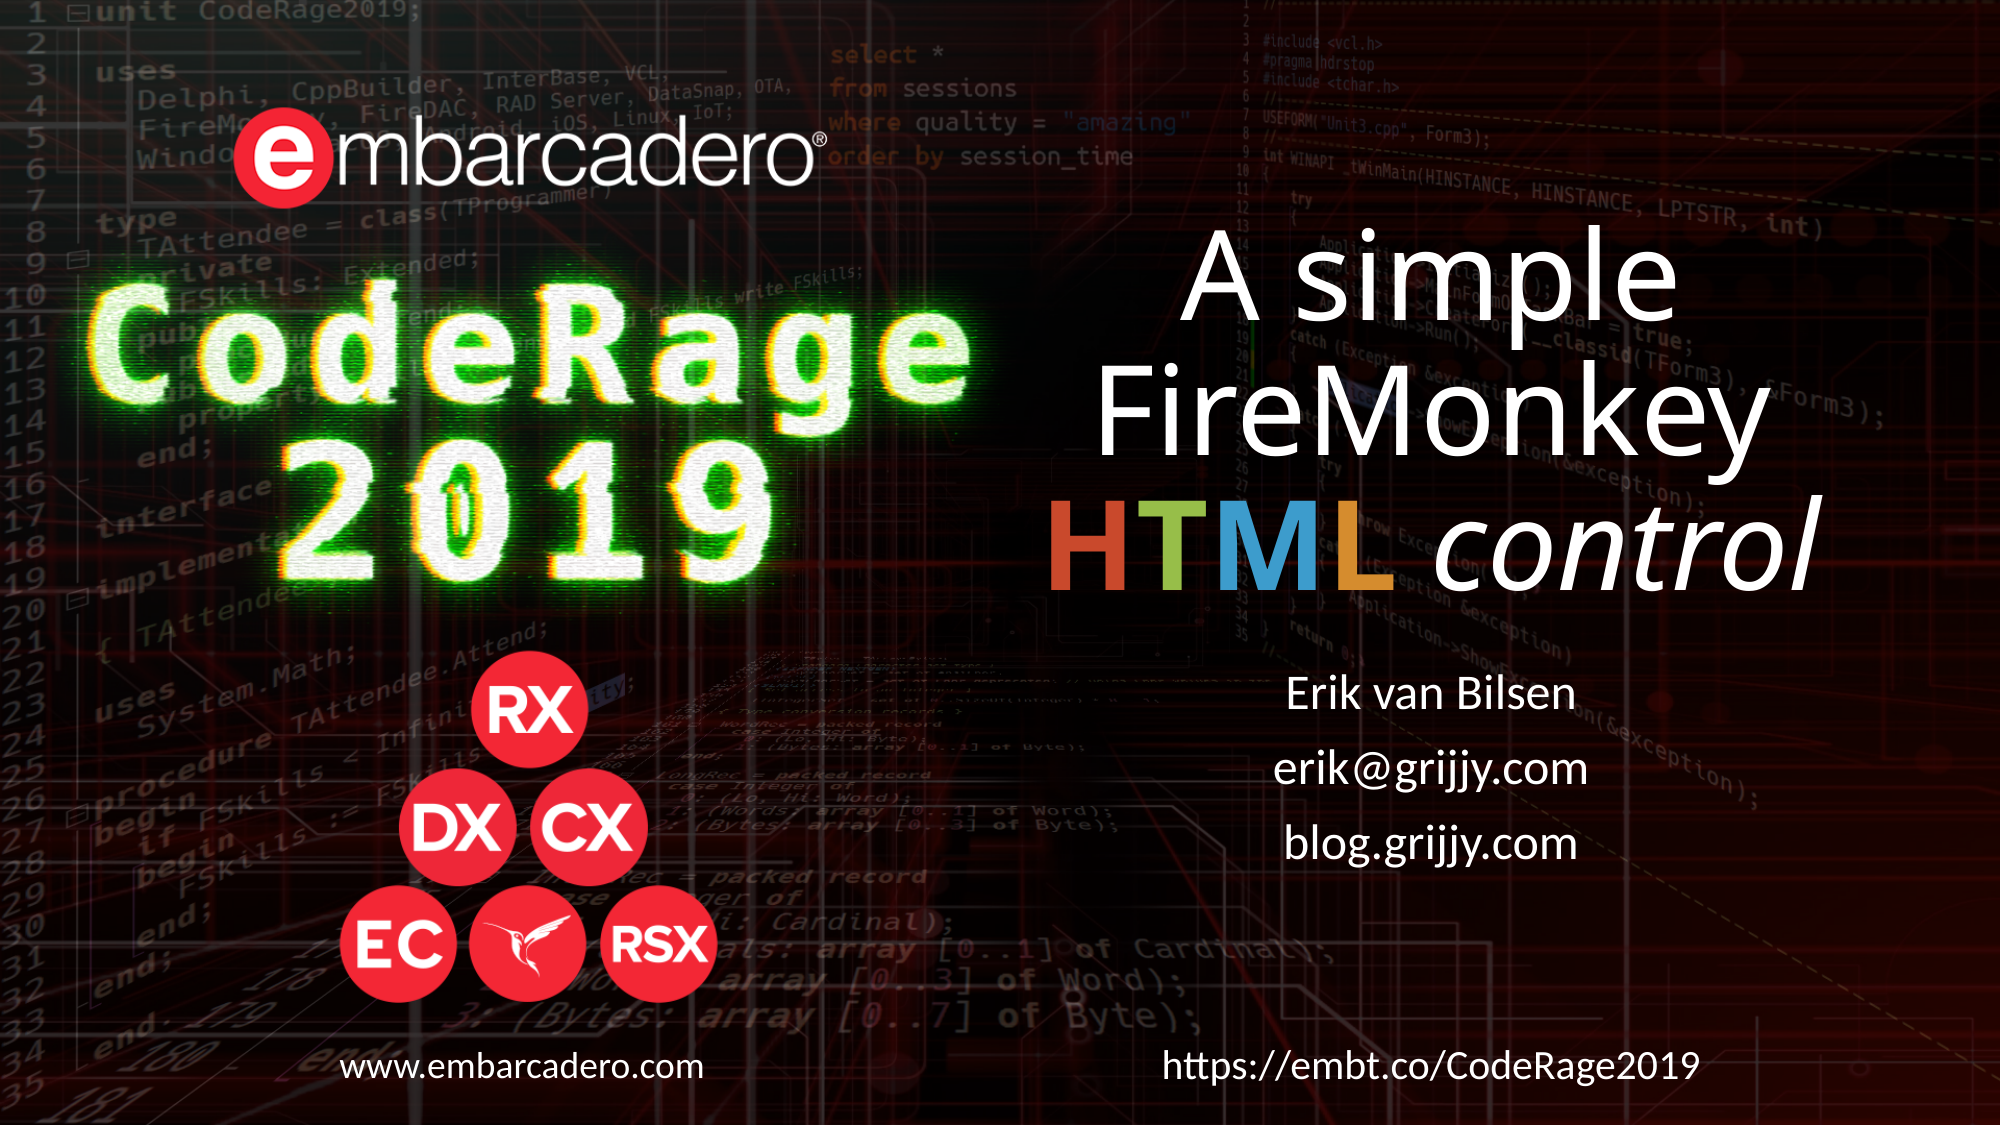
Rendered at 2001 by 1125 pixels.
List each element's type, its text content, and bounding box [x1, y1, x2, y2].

title A simple FireMonkey HTML control [999, 184, 1863, 625]
text_box https://embt.co/CodeRage2019 [1093, 1033, 1769, 1093]
picture [0, 0, 2000, 1125]
subtitle Erik van Bilsen erik@grijjy.com blog.grijjy.com [999, 658, 1863, 1034]
